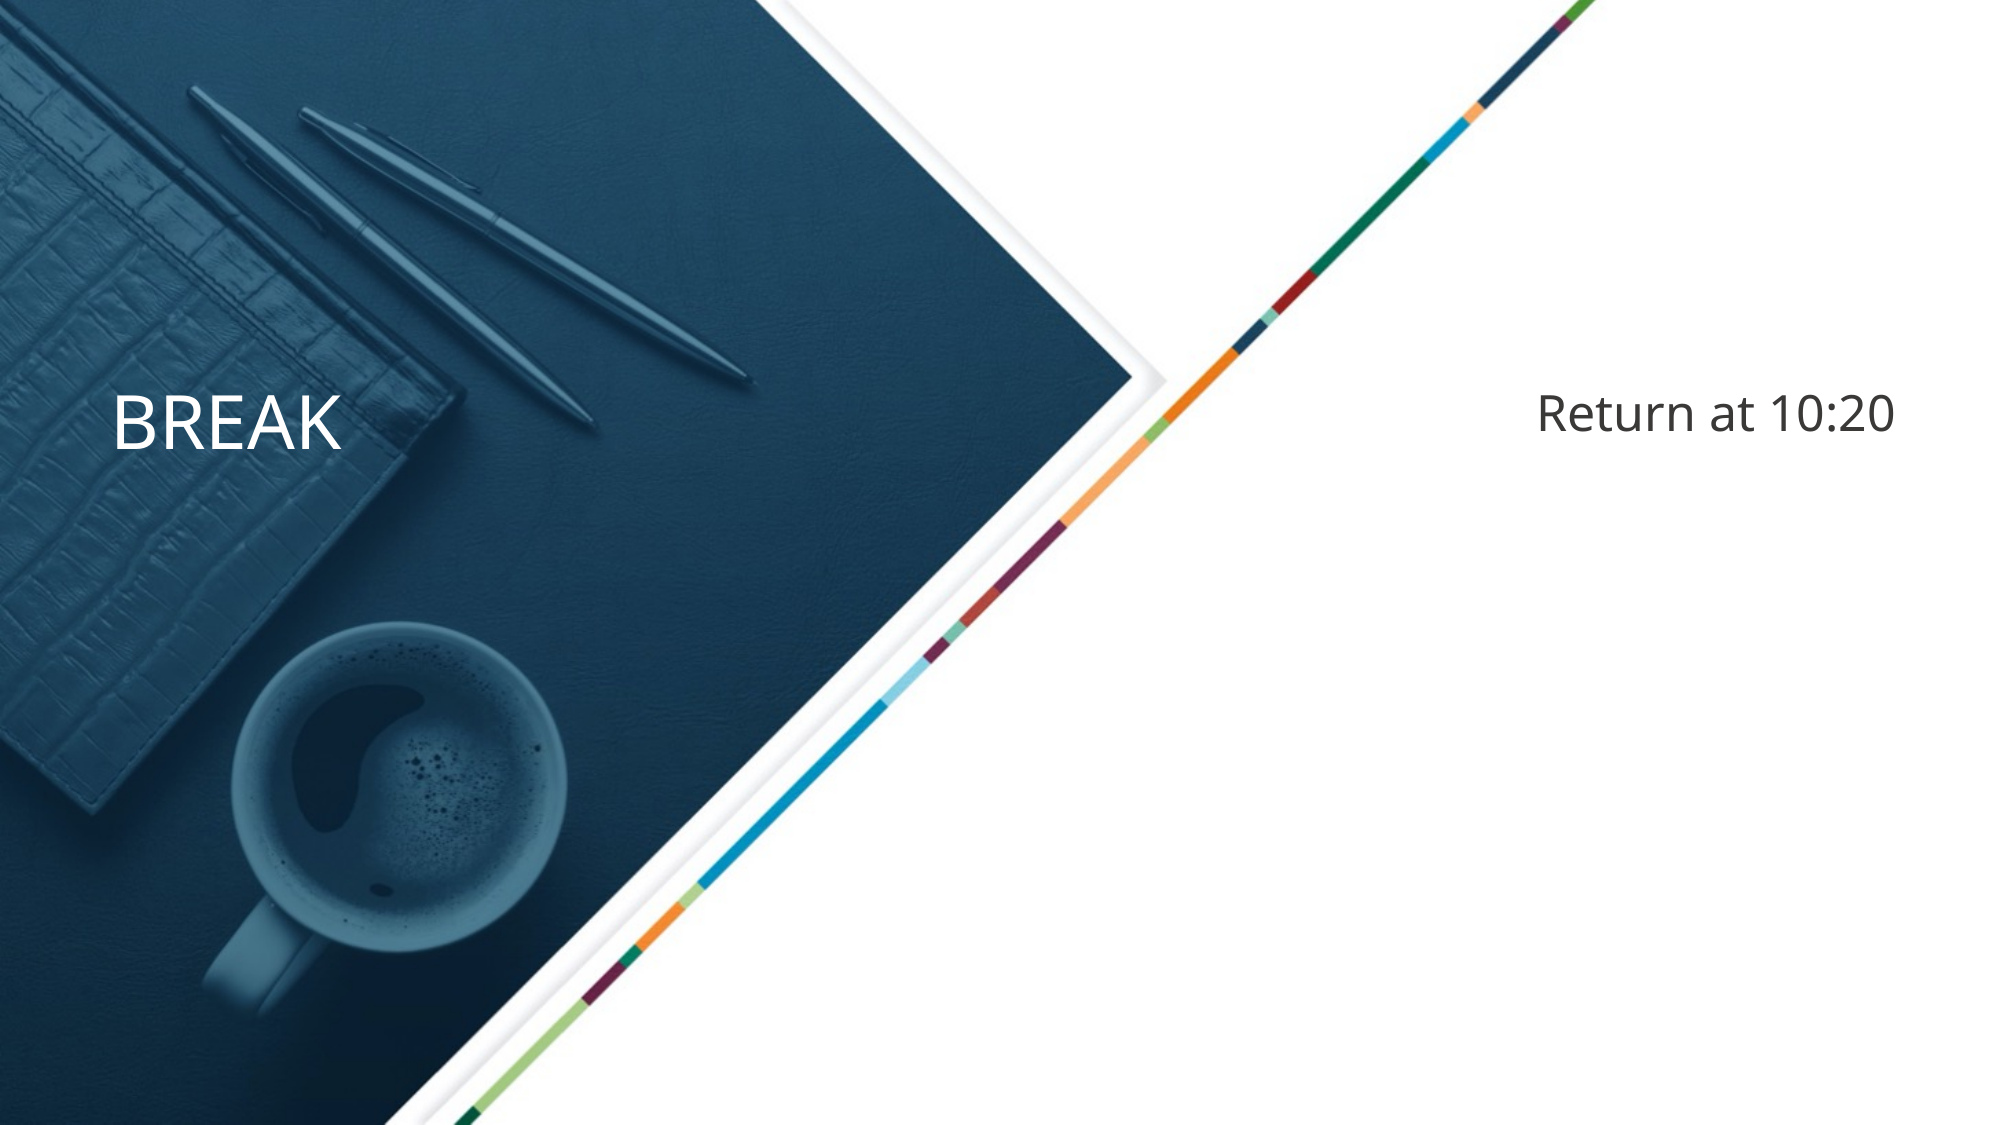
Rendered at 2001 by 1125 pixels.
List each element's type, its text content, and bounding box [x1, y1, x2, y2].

picture [0, 0, 2001, 1125]
list Return at 10:20 [817, 380, 1897, 1048]
